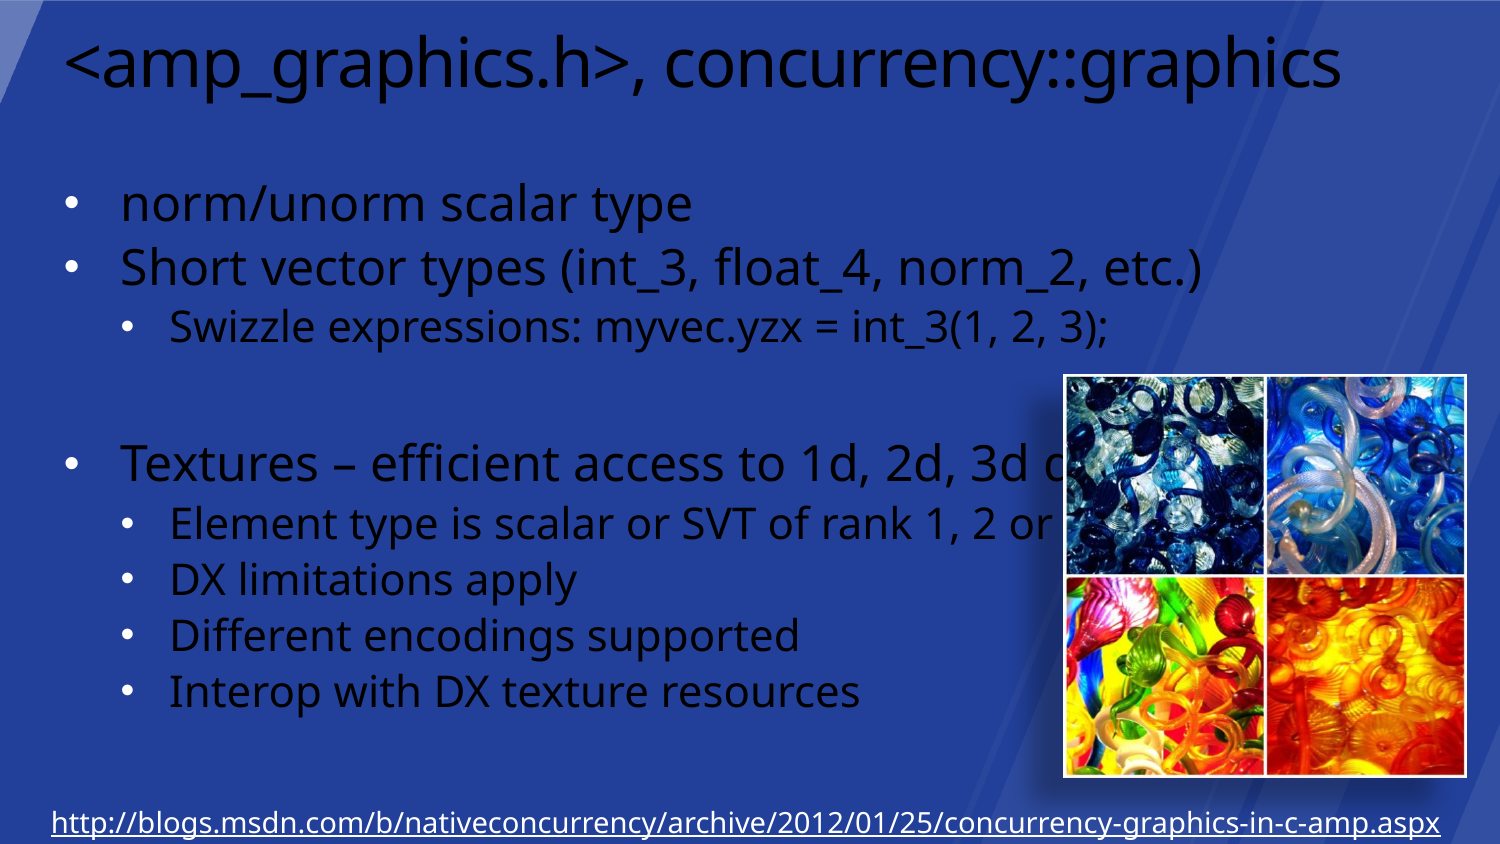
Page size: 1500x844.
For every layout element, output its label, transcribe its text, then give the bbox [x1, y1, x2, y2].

list norm/unorm scalar type Short vector types (int_3, float_4, norm_2, etc.) Swizzle expressions: myvec.yzx = int_3(1, 2, 3); Textures – efficient access to 1d, 2d, 3d data Element type is scalar or SVT of rank 1, 2 or 4 DX limitations apply Different encodings supported Interop with DX texture resources [63, 178, 1436, 716]
title <amp_graphics.h>, concurrency::graphics [63, 28, 1436, 104]
text_box http://blogs.msdn.com/b/nativeconcurrency/archive/2012/01/25/concurrency-graphics-in-c-amp.aspx [0, 798, 1500, 844]
picture [0, 0, 1500, 798]
